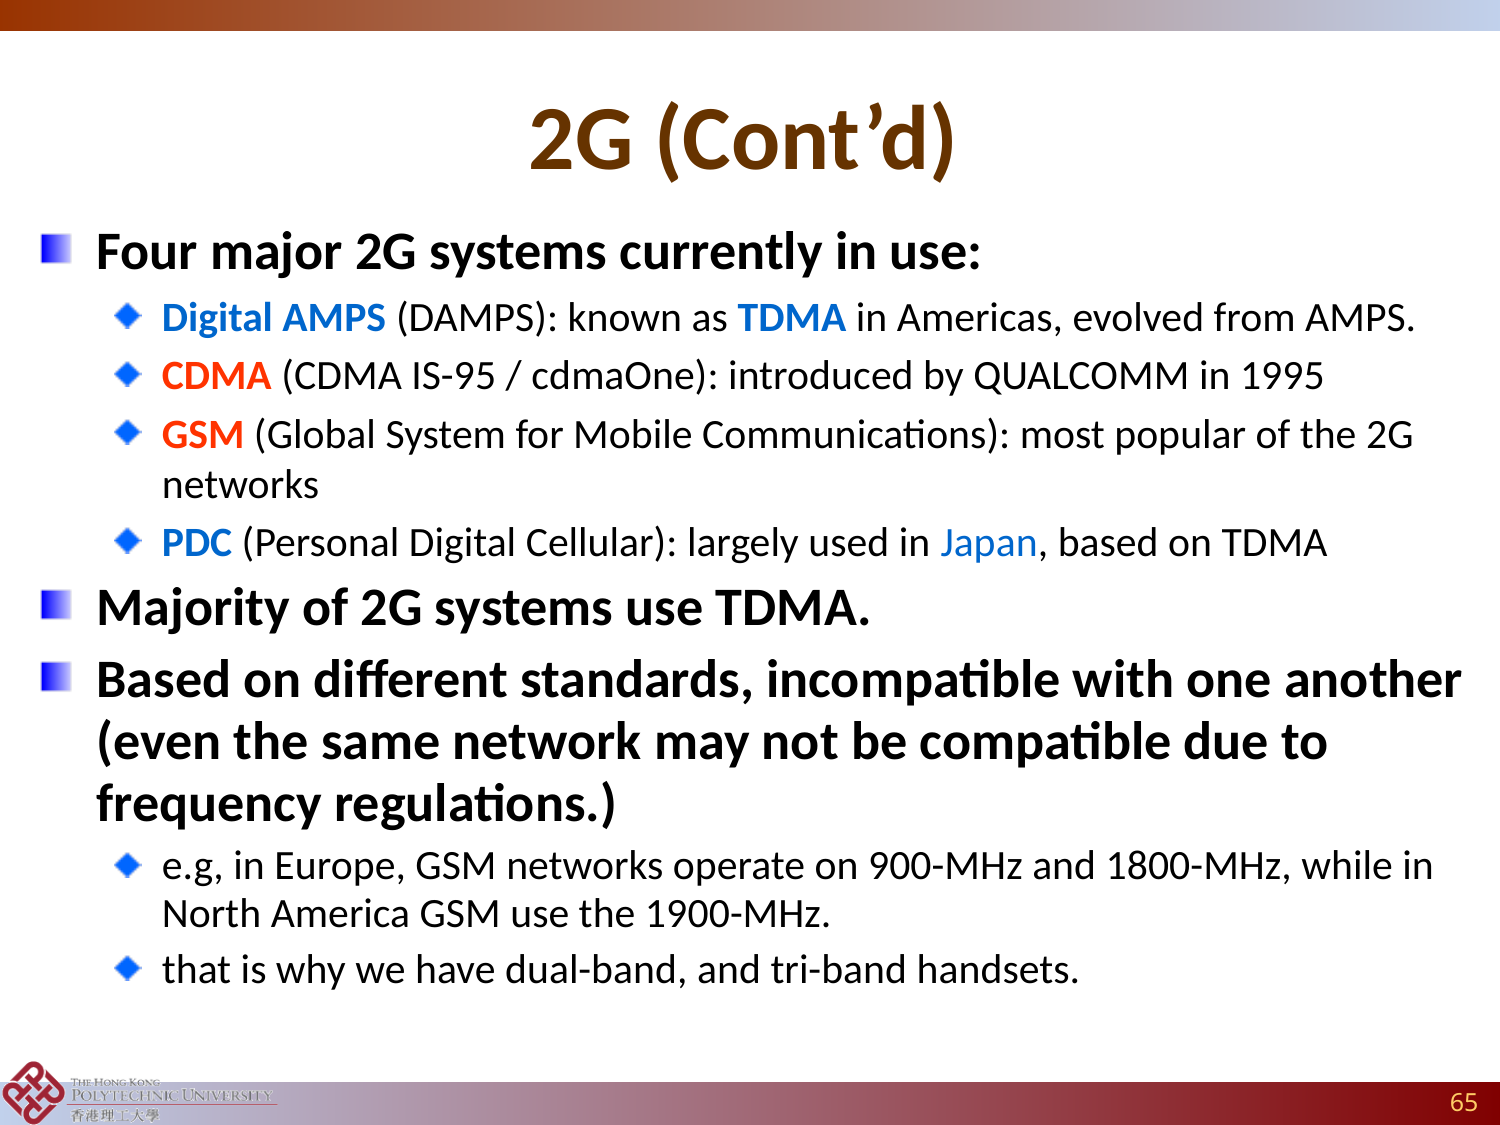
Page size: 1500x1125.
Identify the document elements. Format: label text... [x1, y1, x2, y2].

picture [39, 660, 75, 695]
picture [114, 954, 142, 981]
picture [39, 232, 75, 267]
list Four major 2G systems currently in use: Digital AMPS (DAMPS): known as TDMA in Americas, evolved from AMPS. CDMA (CDMA IS-95 / cdmaOne): introduced by QUALCOMM in 1995 GSM (Global System for Mobile Communications): most popular of the 2G networks PDC (Personal Digital Cellular): largely used in Japan, based on TDMA Majority of 2G systems use TDMA. Based on different standards, incompatible with one another (even the same network may not be compatible due to frequency regulations.) e.g, in Europe, GSM networks operate on 900-MHz and 1800-MHz, while in North America GSM use the 1900-MHz. that is why we have dual-band, and tri-band handsets. [24, 212, 1500, 1063]
picture [114, 851, 142, 878]
picture [114, 360, 142, 387]
title 2G (Cont’d) [50, 87, 1438, 200]
picture [114, 418, 142, 445]
picture [114, 301, 142, 329]
picture [0, 1061, 278, 1125]
picture [114, 526, 142, 554]
picture [39, 588, 75, 623]
